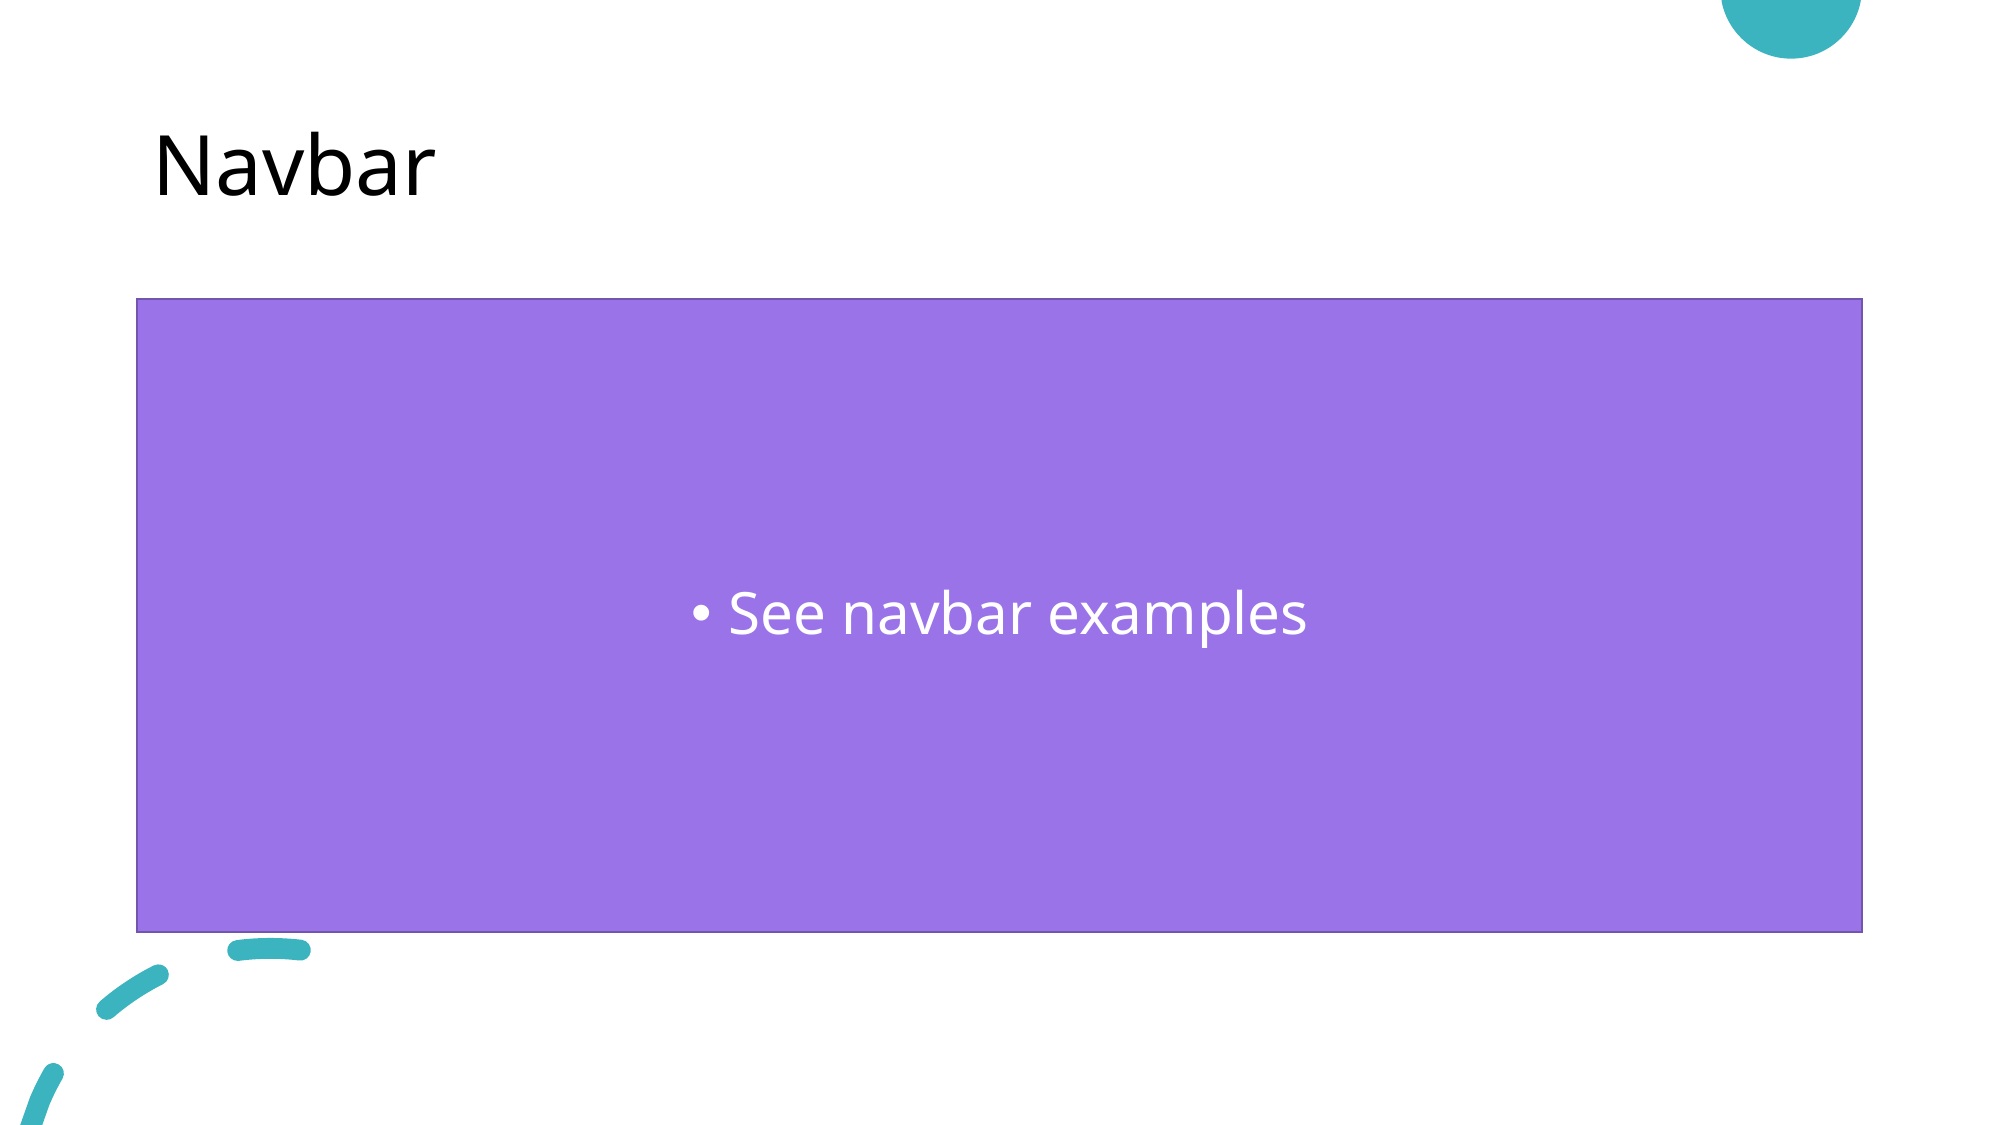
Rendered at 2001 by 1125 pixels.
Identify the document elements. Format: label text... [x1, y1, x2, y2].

title Navbar [137, 59, 1863, 278]
text_box See navbar examples [136, 298, 1863, 933]
